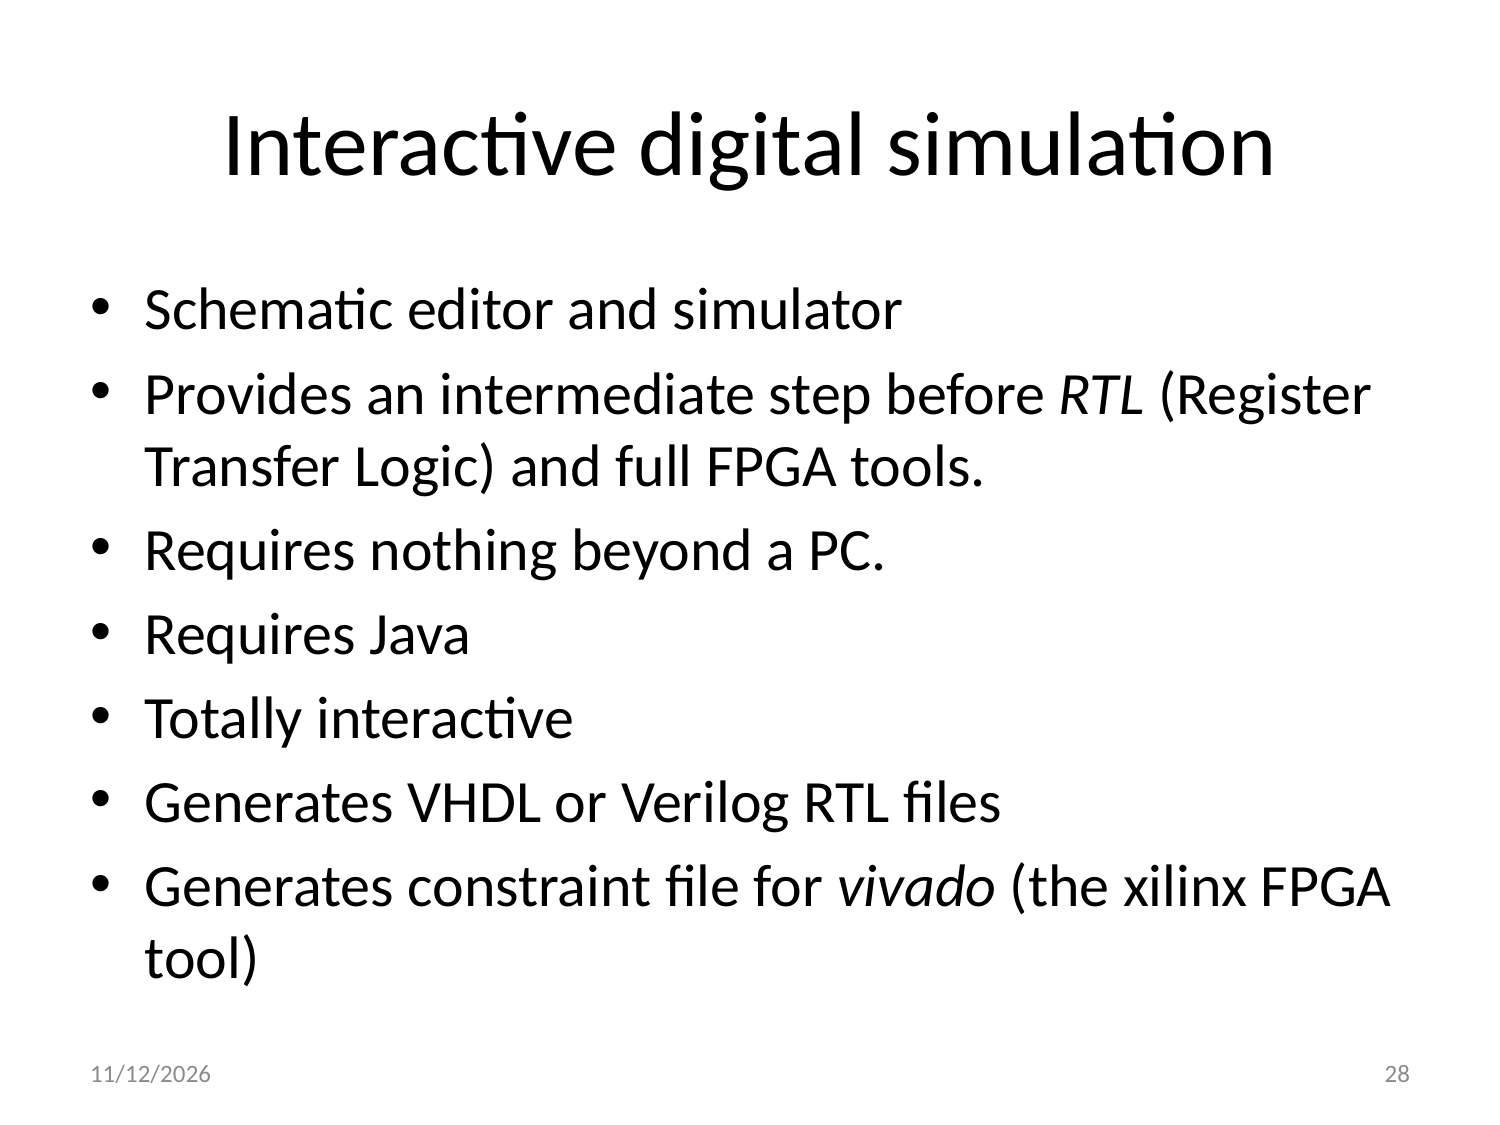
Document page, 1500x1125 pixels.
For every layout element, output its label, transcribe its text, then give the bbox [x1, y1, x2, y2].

slide_number 28 [1074, 1042, 1425, 1103]
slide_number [75, 1042, 425, 1103]
title Interactive digital simulation [75, 45, 1425, 233]
list Schematic editor and simulator Provides an intermediate step before RTL (Register Transfer Logic) and full FPGA tools. Requires nothing beyond a PC. Requires Java Totally interactive Generates VHDL or Verilog RTL files Generates constraint file for vivado (the xilinx FPGA tool) [75, 262, 1425, 1005]
